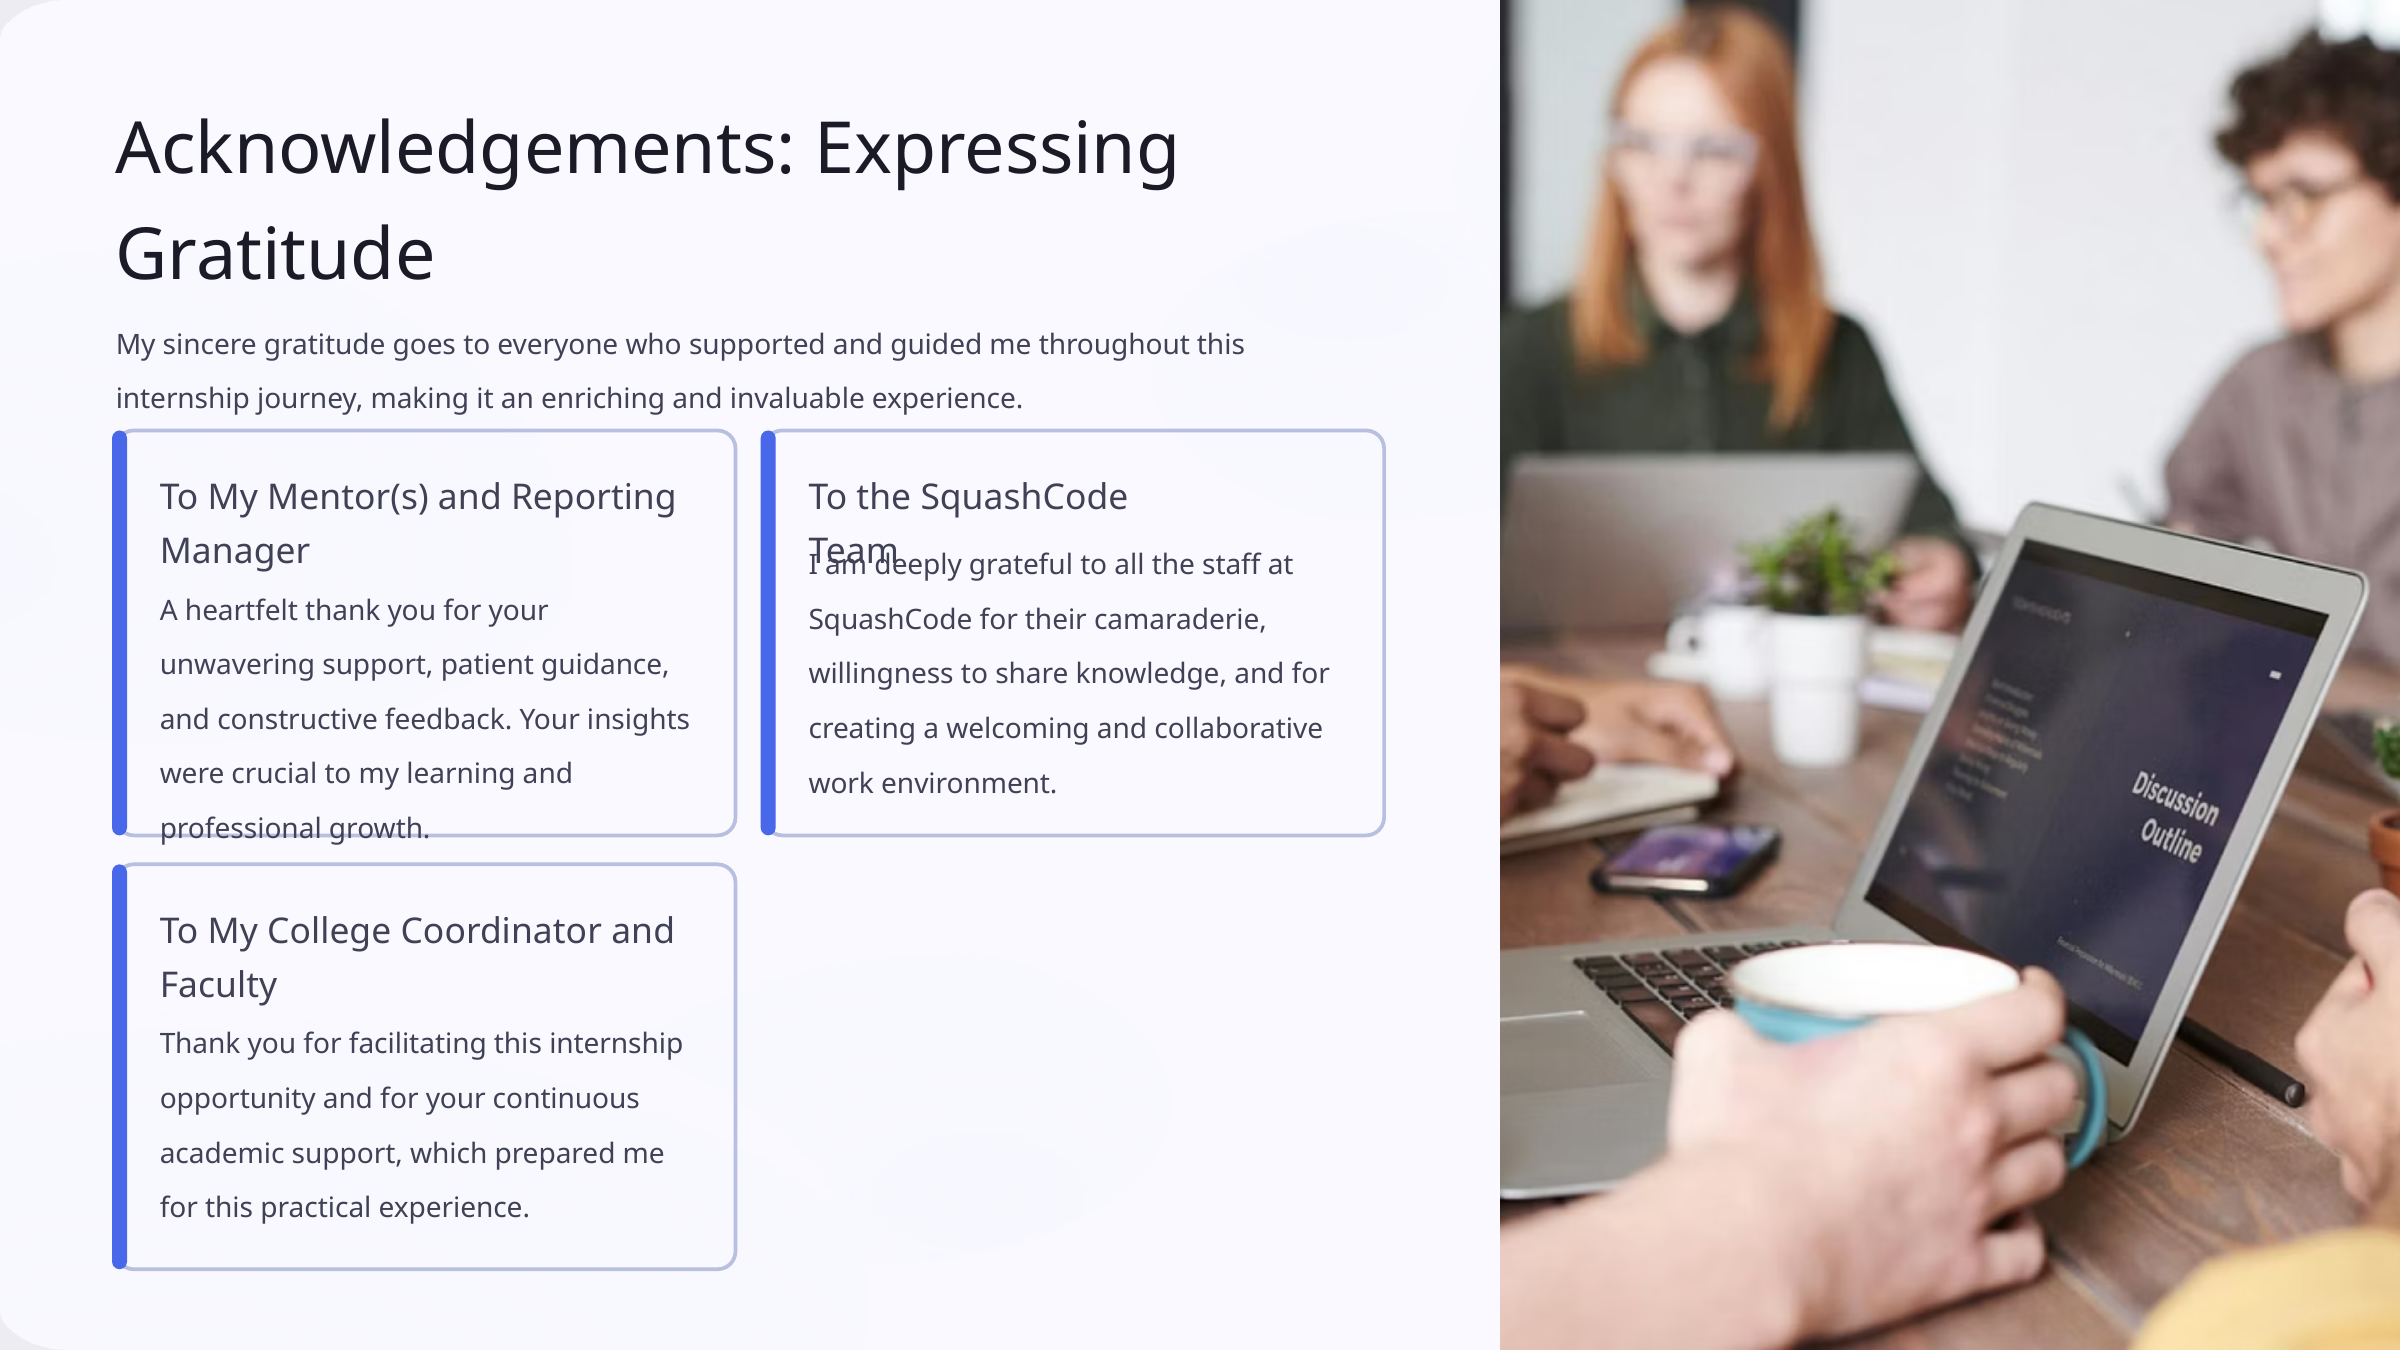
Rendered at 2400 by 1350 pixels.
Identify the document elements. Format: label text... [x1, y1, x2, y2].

text_box [760, 430, 776, 836]
text_box [112, 864, 128, 1270]
text_box My sincere gratitude goes to everyone who supported and guided me throughout this internship journey, making it an enriching and invaluable experience. [115, 305, 1385, 398]
text_box [125, 430, 736, 836]
text_box To My College Coordinator and Faculty [159, 897, 703, 988]
text_box To My Mentor(s) and Reporting Manager [159, 463, 703, 554]
text_box [125, 864, 736, 1270]
picture [1499, 0, 2400, 1350]
text_box [112, 430, 128, 836]
text_box A heartfelt thank you for your unwavering support, patient guidance, and constructive feedback. Your insights were crucial to my learning and professional growth. [159, 570, 703, 803]
text_box Thank you for facilitating this internship opportunity and for your continuous academic support, which prepared me for this practical experience. [159, 1004, 703, 1237]
text_box Acknowledgements: Expressing Gratitude [115, 80, 1385, 262]
text_box To the SquashCode Team [808, 463, 1225, 509]
text_box I am deeply grateful to all the staff at SquashCode for their camaraderie, willingness to share knowledge, and for creating a welcoming and collaborative work environment. [808, 525, 1352, 758]
text_box [774, 430, 1385, 836]
